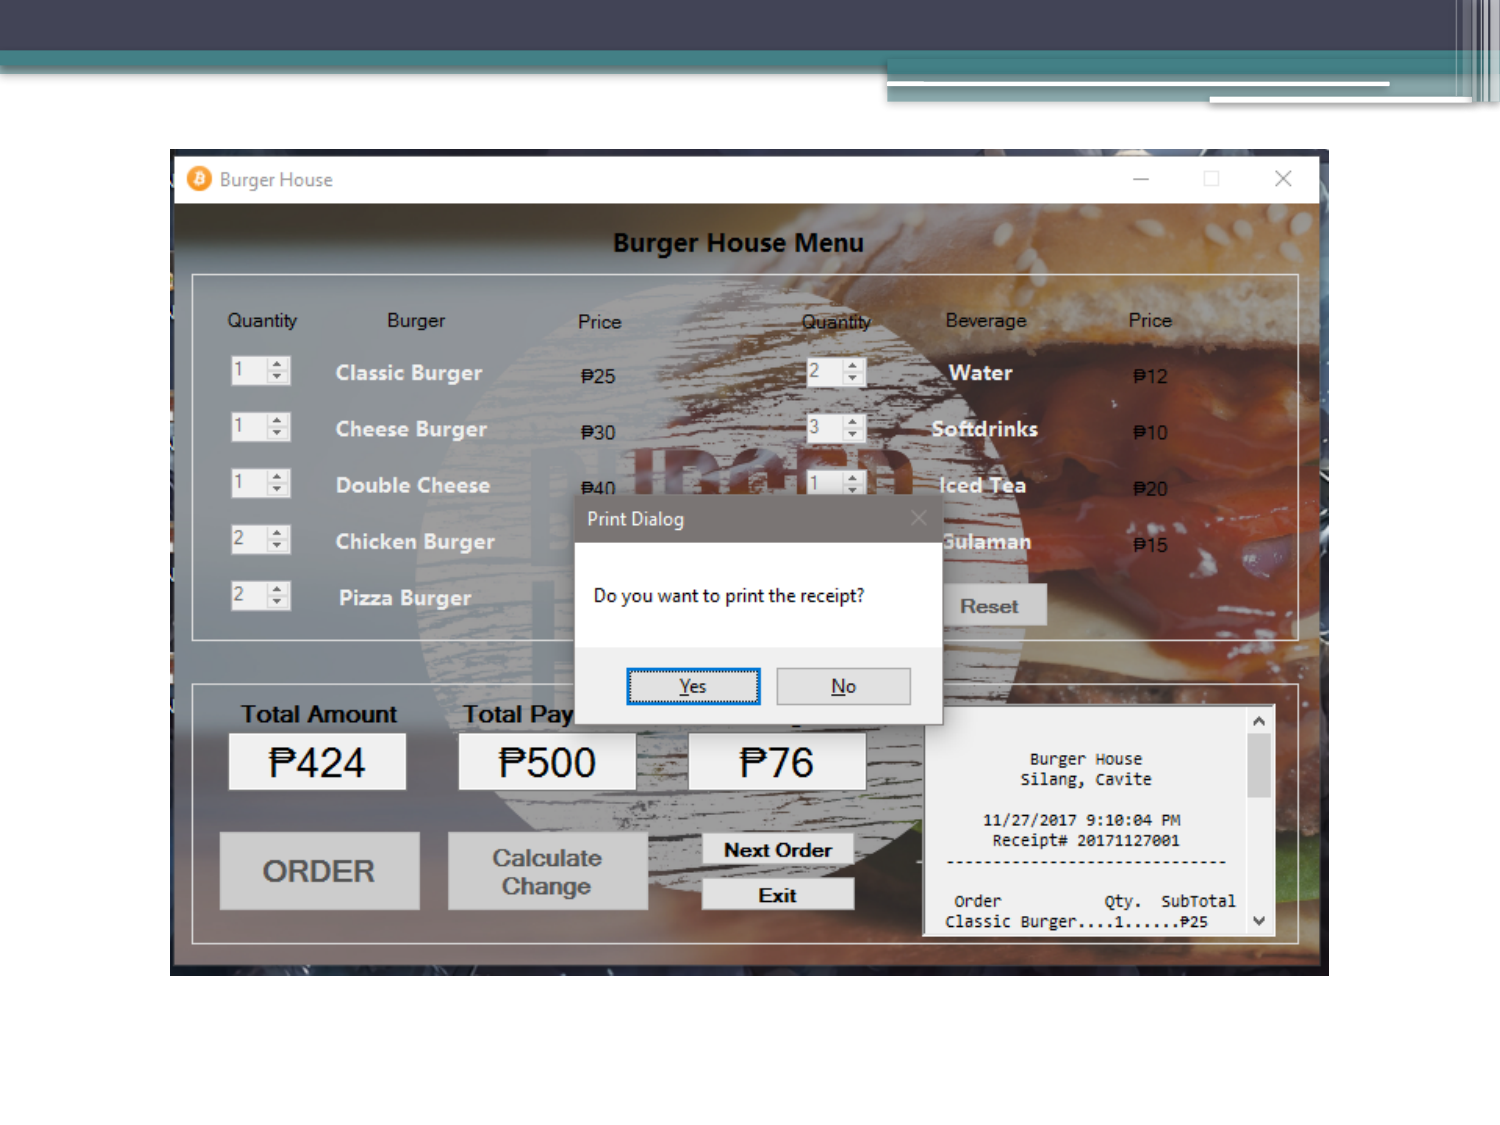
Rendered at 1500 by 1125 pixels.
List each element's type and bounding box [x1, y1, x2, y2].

picture [170, 148, 1330, 976]
